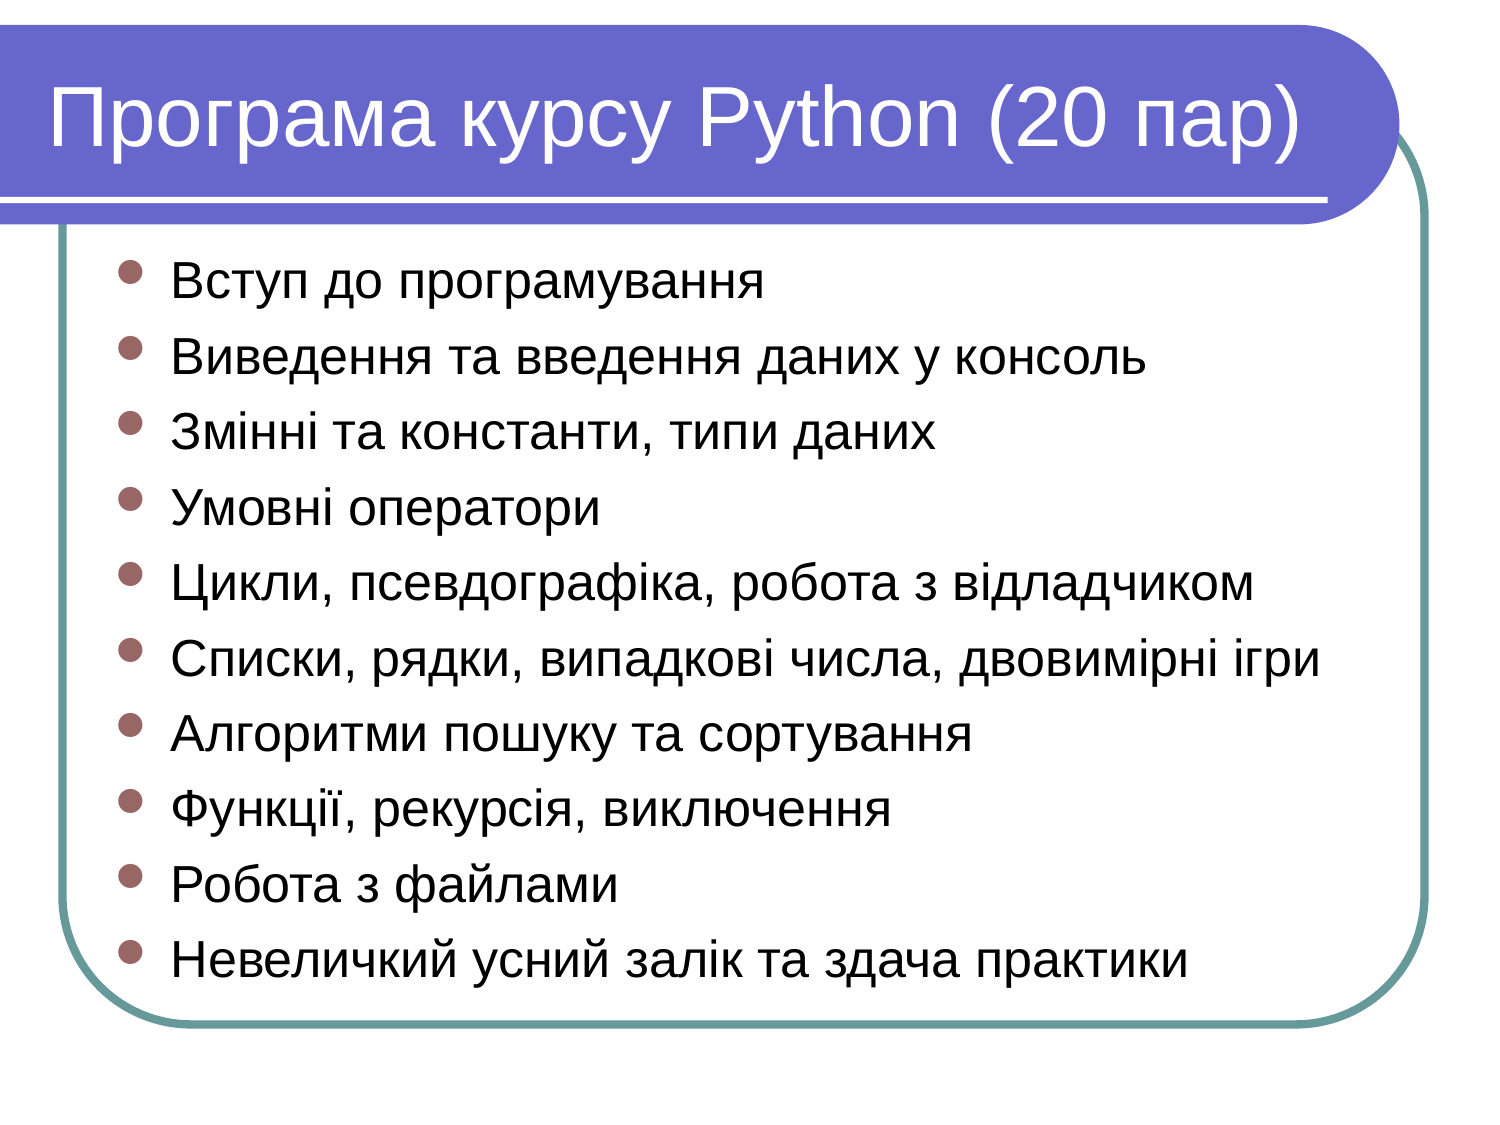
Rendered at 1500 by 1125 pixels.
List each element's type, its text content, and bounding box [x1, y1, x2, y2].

text_box Програма курсу Python (20 пар) [32, 37, 1347, 188]
text_box Вступ до програмування Виведення та введення даних у консоль Змiннi та константи, типи даних Умовні оператори Цикли, псевдографіка, робота з відладчиком Списки, рядки, випадкові числа, двовимірні ігри Алгоритми пошуку та сортування Функції, рекурсія, виключення Робота з файлами Невеличкий усний залiк та здача практики [99, 239, 1400, 965]
